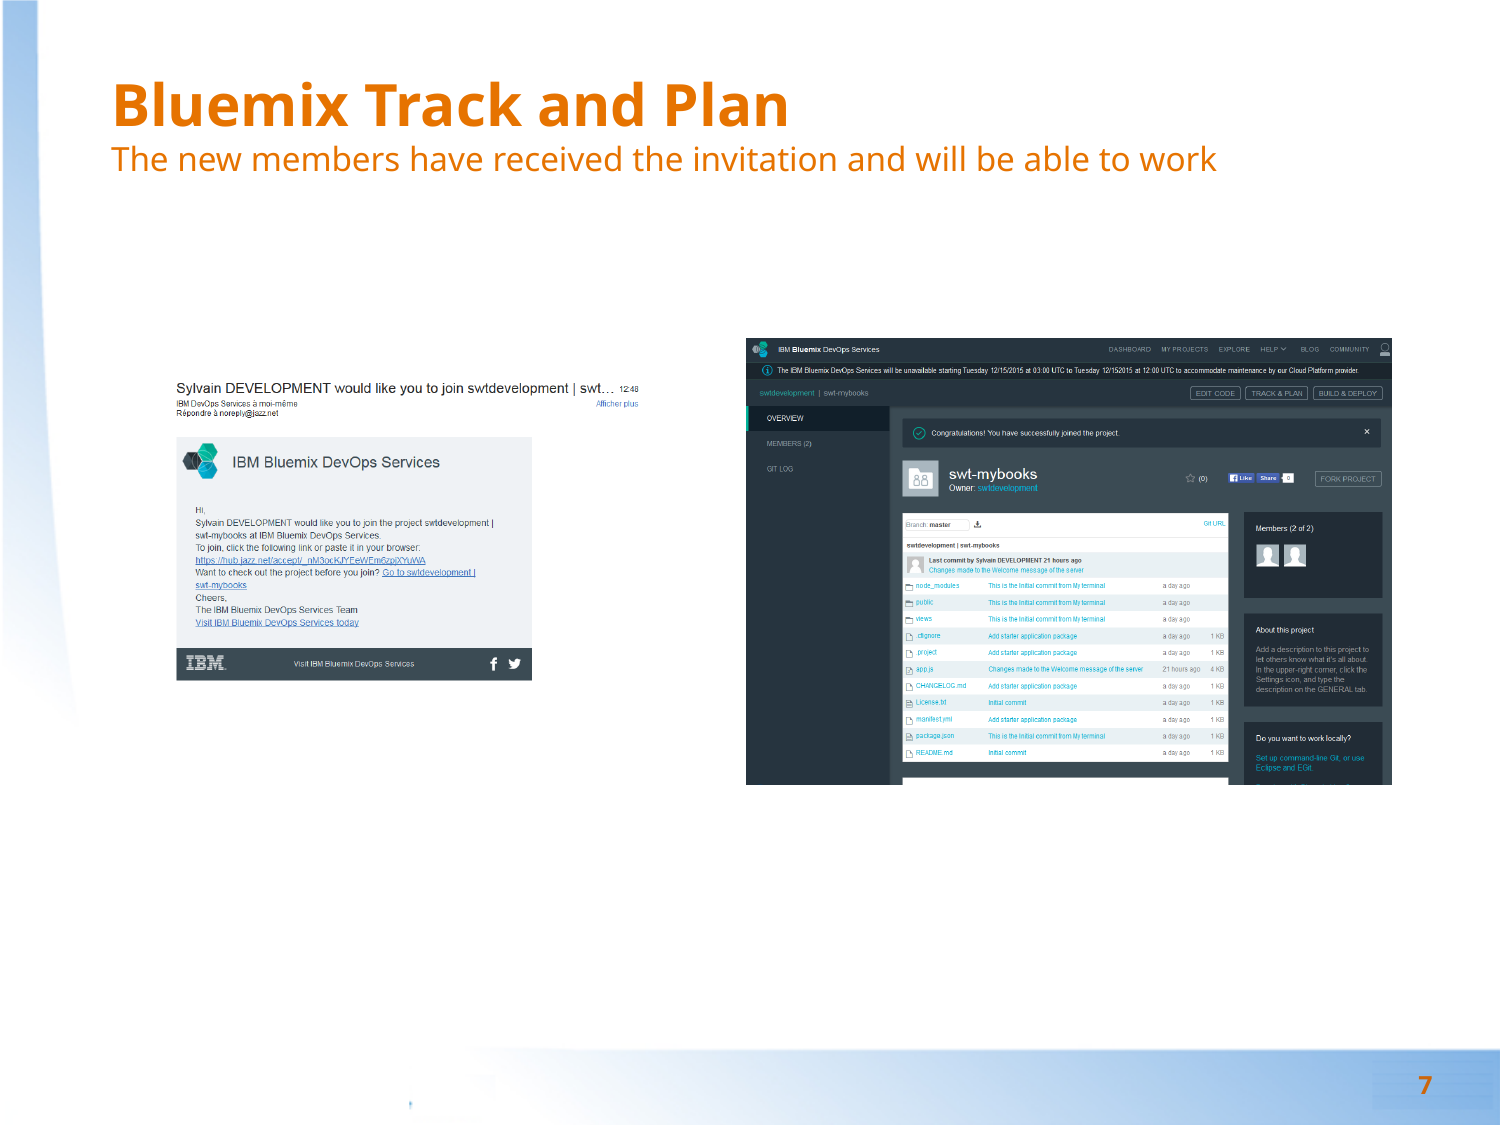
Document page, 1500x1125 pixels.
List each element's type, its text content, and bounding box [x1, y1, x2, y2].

title Bluemix Track and Plan The new members have received the invitation and will be able to work [96, 90, 1472, 186]
picture [0, 0, 1500, 1125]
slide_number 7 [1394, 1058, 1500, 1112]
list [745, 337, 1392, 785]
